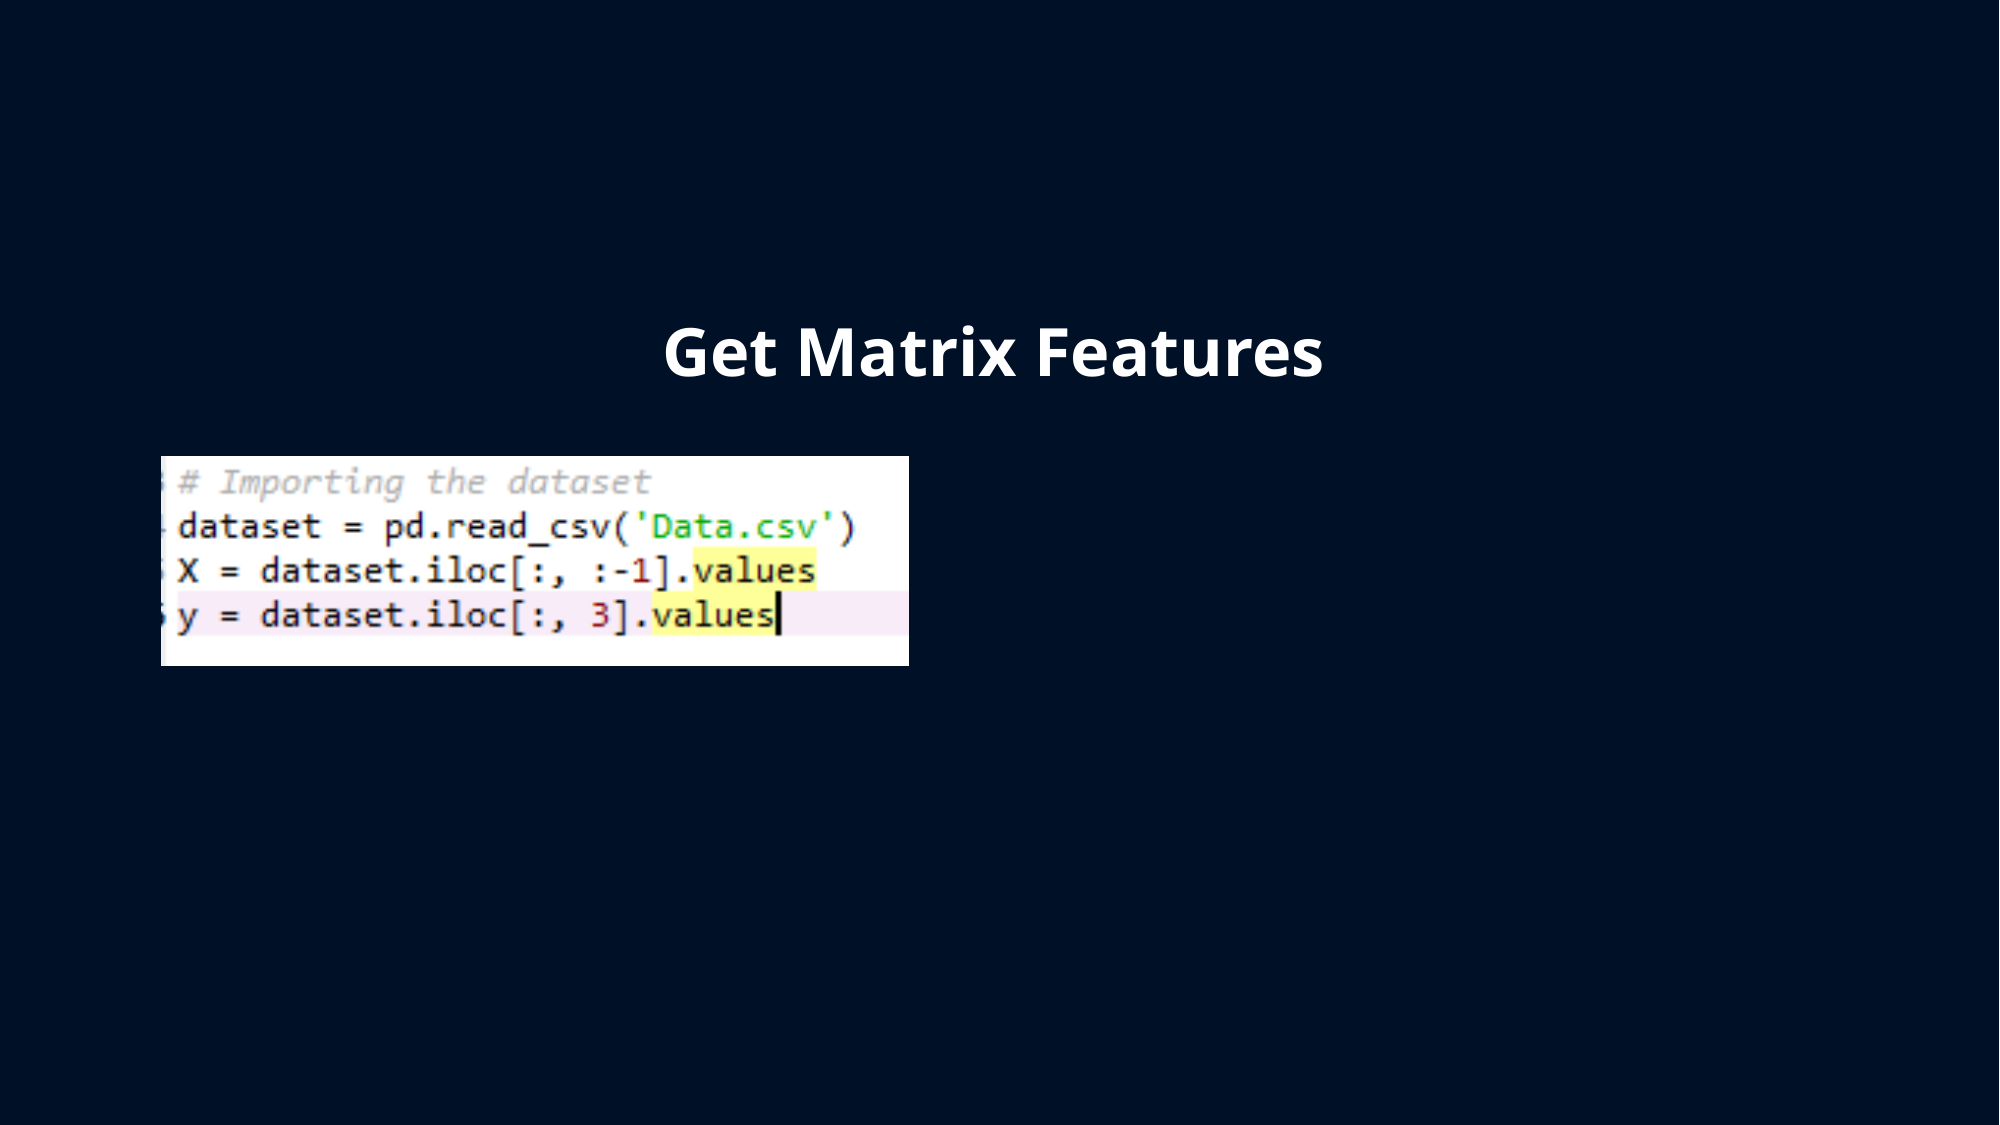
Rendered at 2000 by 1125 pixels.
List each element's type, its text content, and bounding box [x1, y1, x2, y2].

text_box Get Matrix Features [598, 302, 1390, 398]
picture [161, 456, 909, 666]
